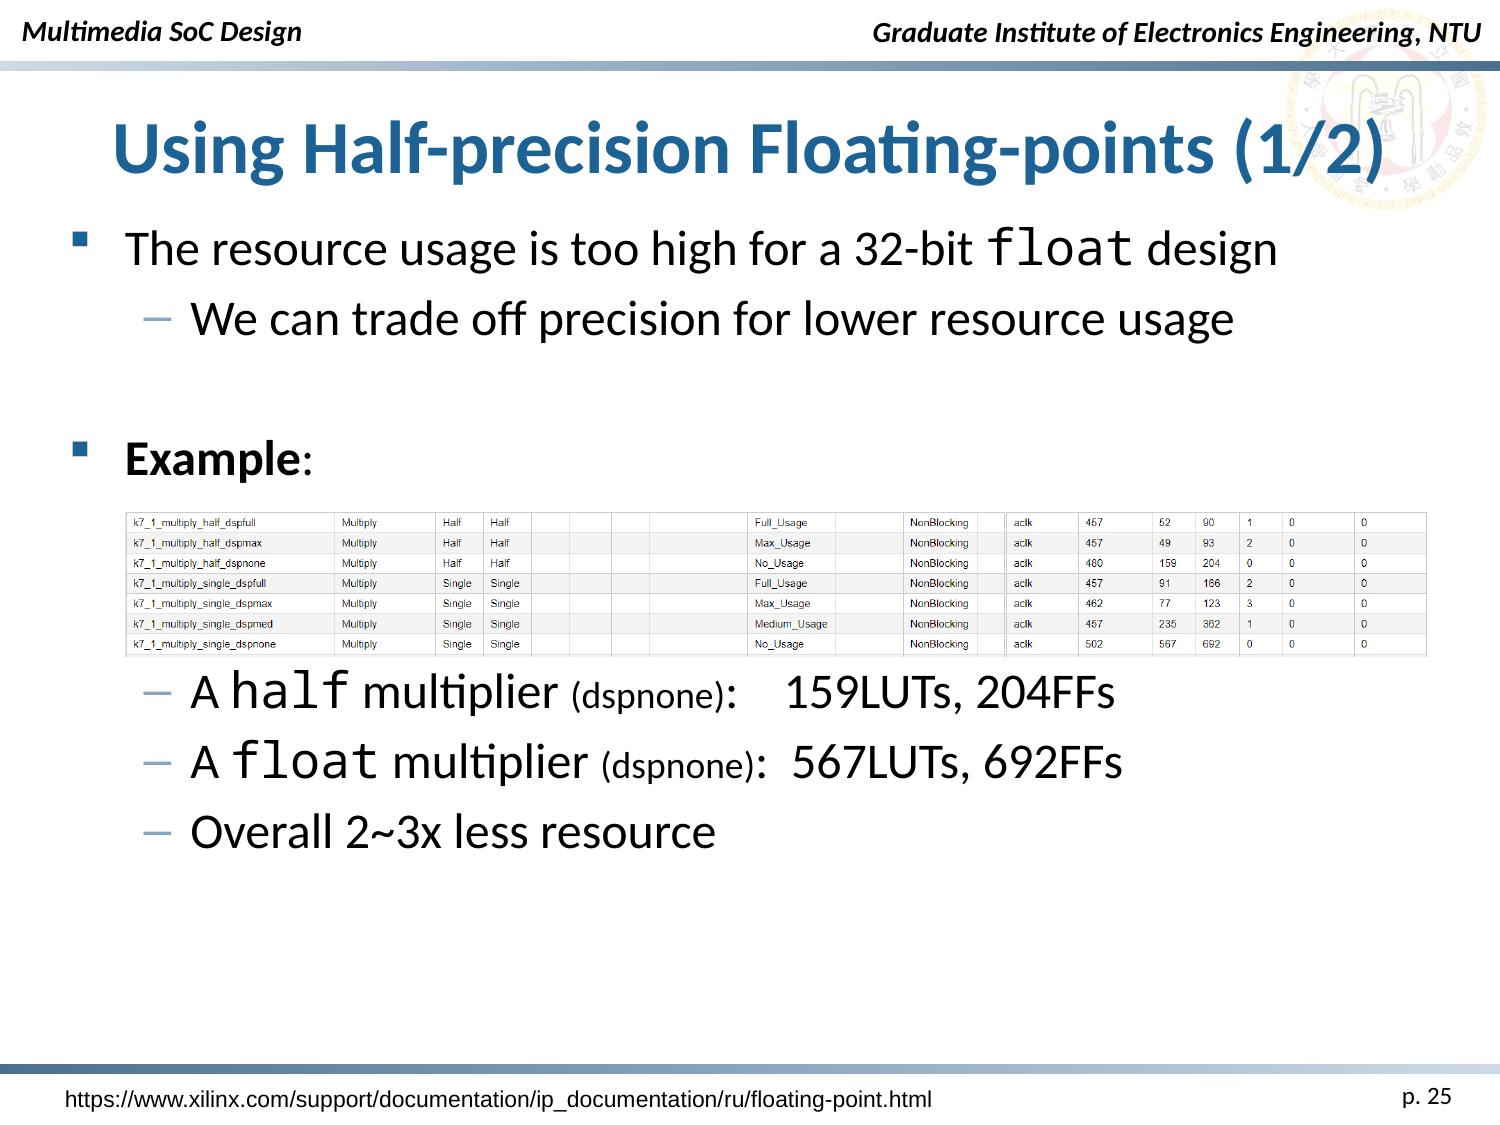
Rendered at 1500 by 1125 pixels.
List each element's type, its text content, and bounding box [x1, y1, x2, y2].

title Using Half-precision Floating-points (1/2) [53, 84, 1448, 203]
list The resource usage is too high for a 32-bit float design We can trade off precision for lower resource usage Example: A half multiplier (dspnone): 159LUTs, 204FFs A float multiplier (dspnone): 567LUTs, 692FFs Overall 2~3x less resource [53, 208, 1448, 1049]
text_box https://www.xilinx.com/support/documentation/ip_documentation/ru/floating-point.html [50, 1077, 1173, 1120]
picture [124, 512, 1428, 658]
